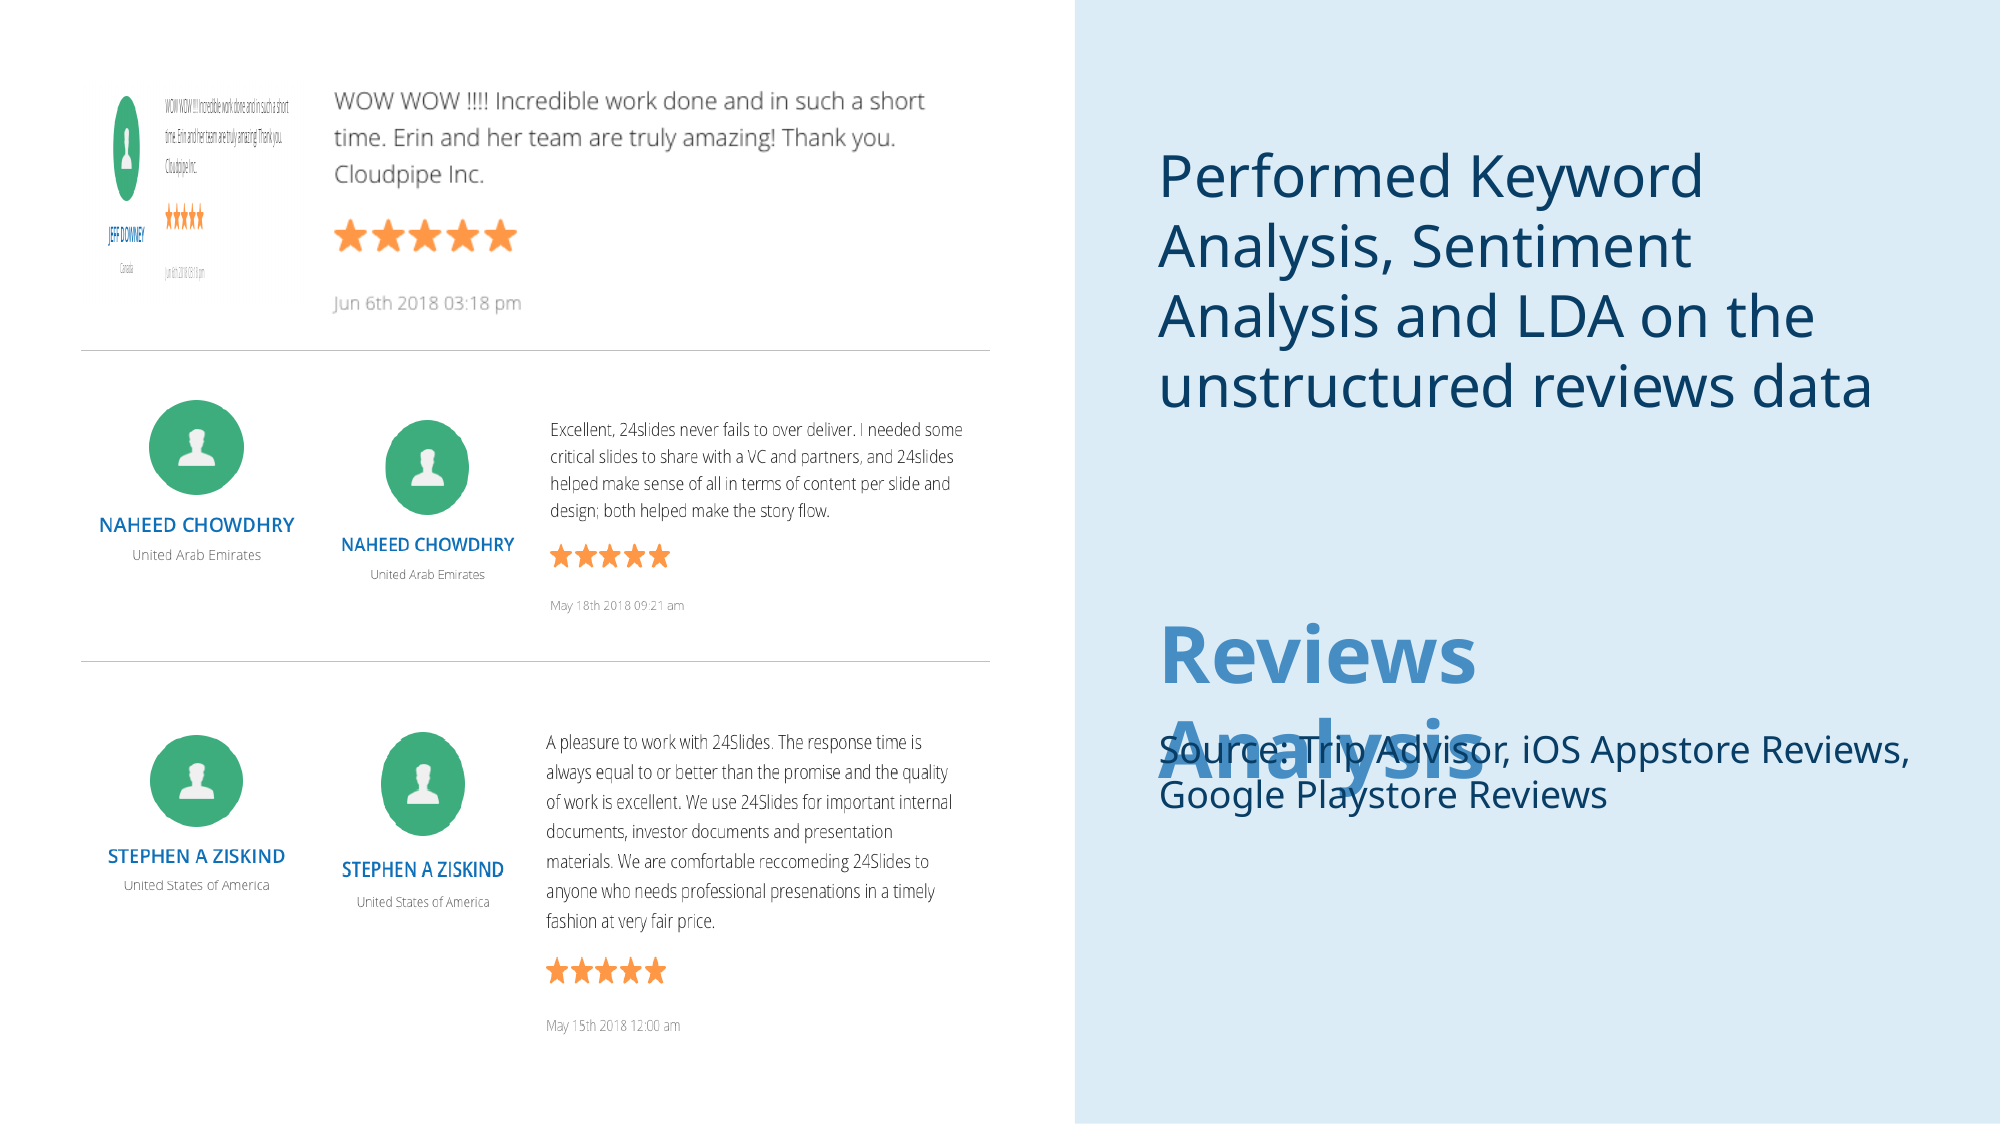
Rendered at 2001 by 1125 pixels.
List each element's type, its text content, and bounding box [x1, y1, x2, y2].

text_box [1074, 0, 2000, 1125]
text_box Performed Keyword Analysis, Sentiment Analysis and LDA on the unstructured reviews data [1158, 139, 1900, 420]
text_box Reviews Analysis [1158, 604, 1793, 725]
text_box Source: Trip Advisor, iOS Appstore Reviews, Google Playstore Reviews [1158, 725, 1949, 816]
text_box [81, 82, 991, 1059]
